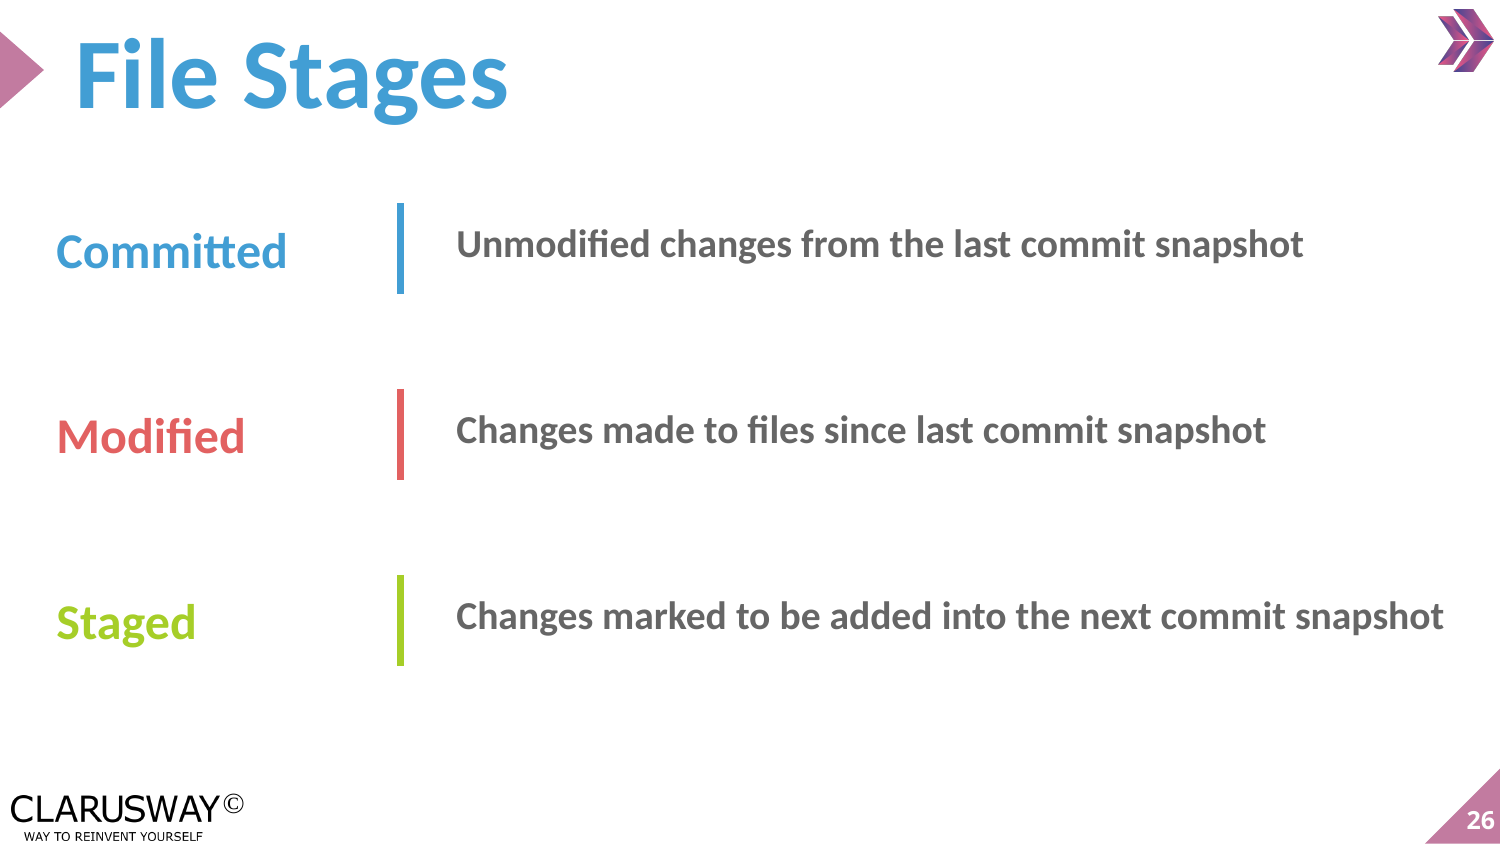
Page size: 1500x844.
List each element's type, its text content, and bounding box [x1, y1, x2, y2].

text_box Changes made to files since last commit snapshot [441, 388, 1408, 481]
picture [11, 795, 220, 841]
text_box Modified [41, 388, 360, 481]
text_box Staged [41, 574, 360, 666]
slide_number 26 [1461, 809, 1496, 839]
text_box Unmodified changes from the last commit snapshot [441, 203, 1408, 295]
text_box Committed [41, 203, 360, 295]
picture [1438, 9, 1494, 72]
text_box Changes marked to be added into the next commit snapshot [441, 574, 1486, 666]
title File Stages [75, 31, 1001, 144]
